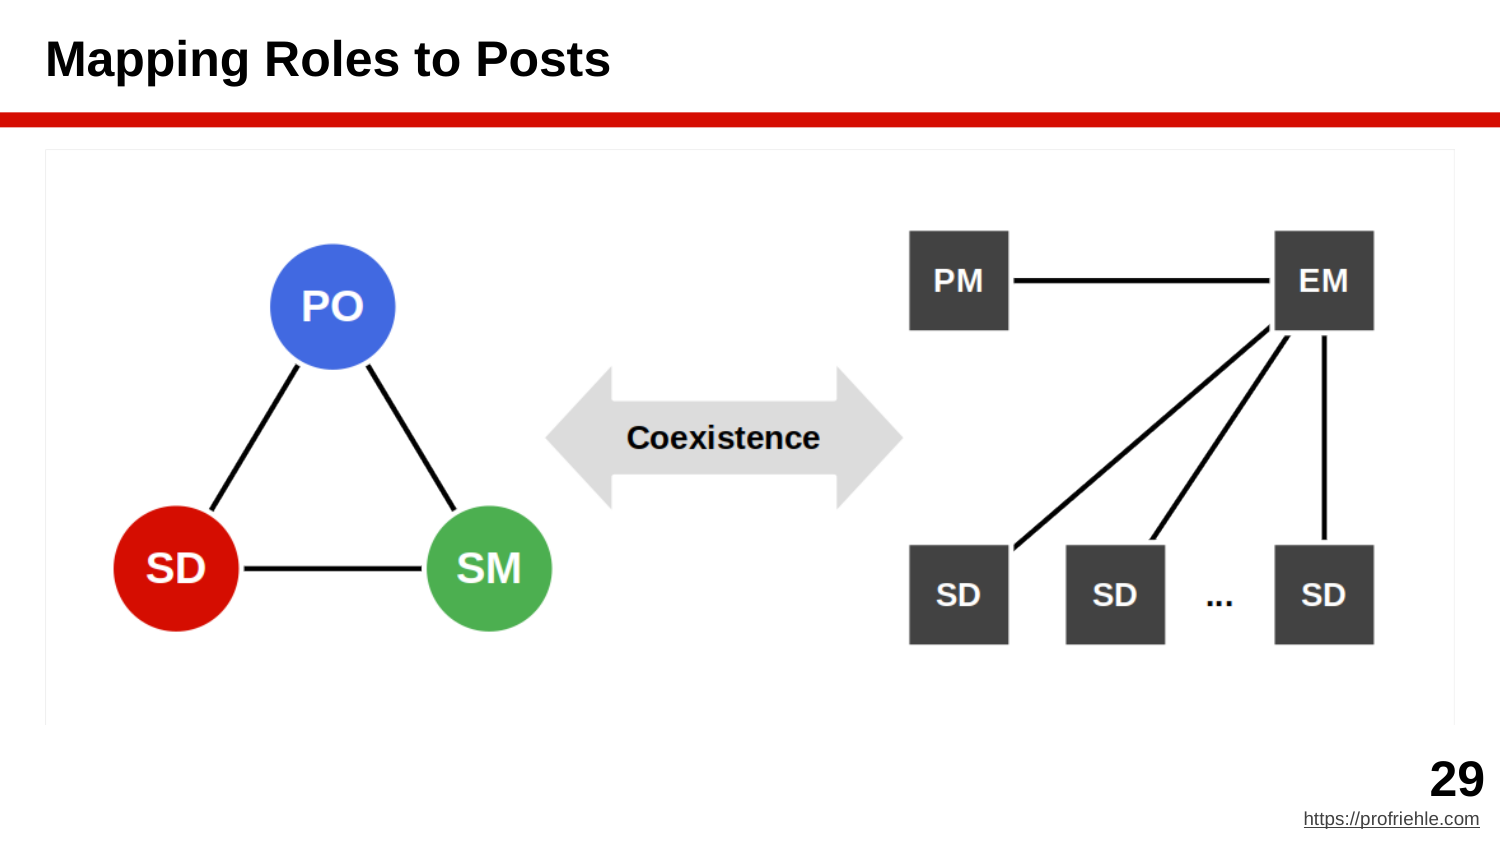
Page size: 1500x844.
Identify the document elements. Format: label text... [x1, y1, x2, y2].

title Mapping Roles to Posts [0, 0, 1500, 113]
slide_number ‹#› https://profriehle.com [1200, 724, 1500, 844]
picture [44, 149, 1456, 725]
